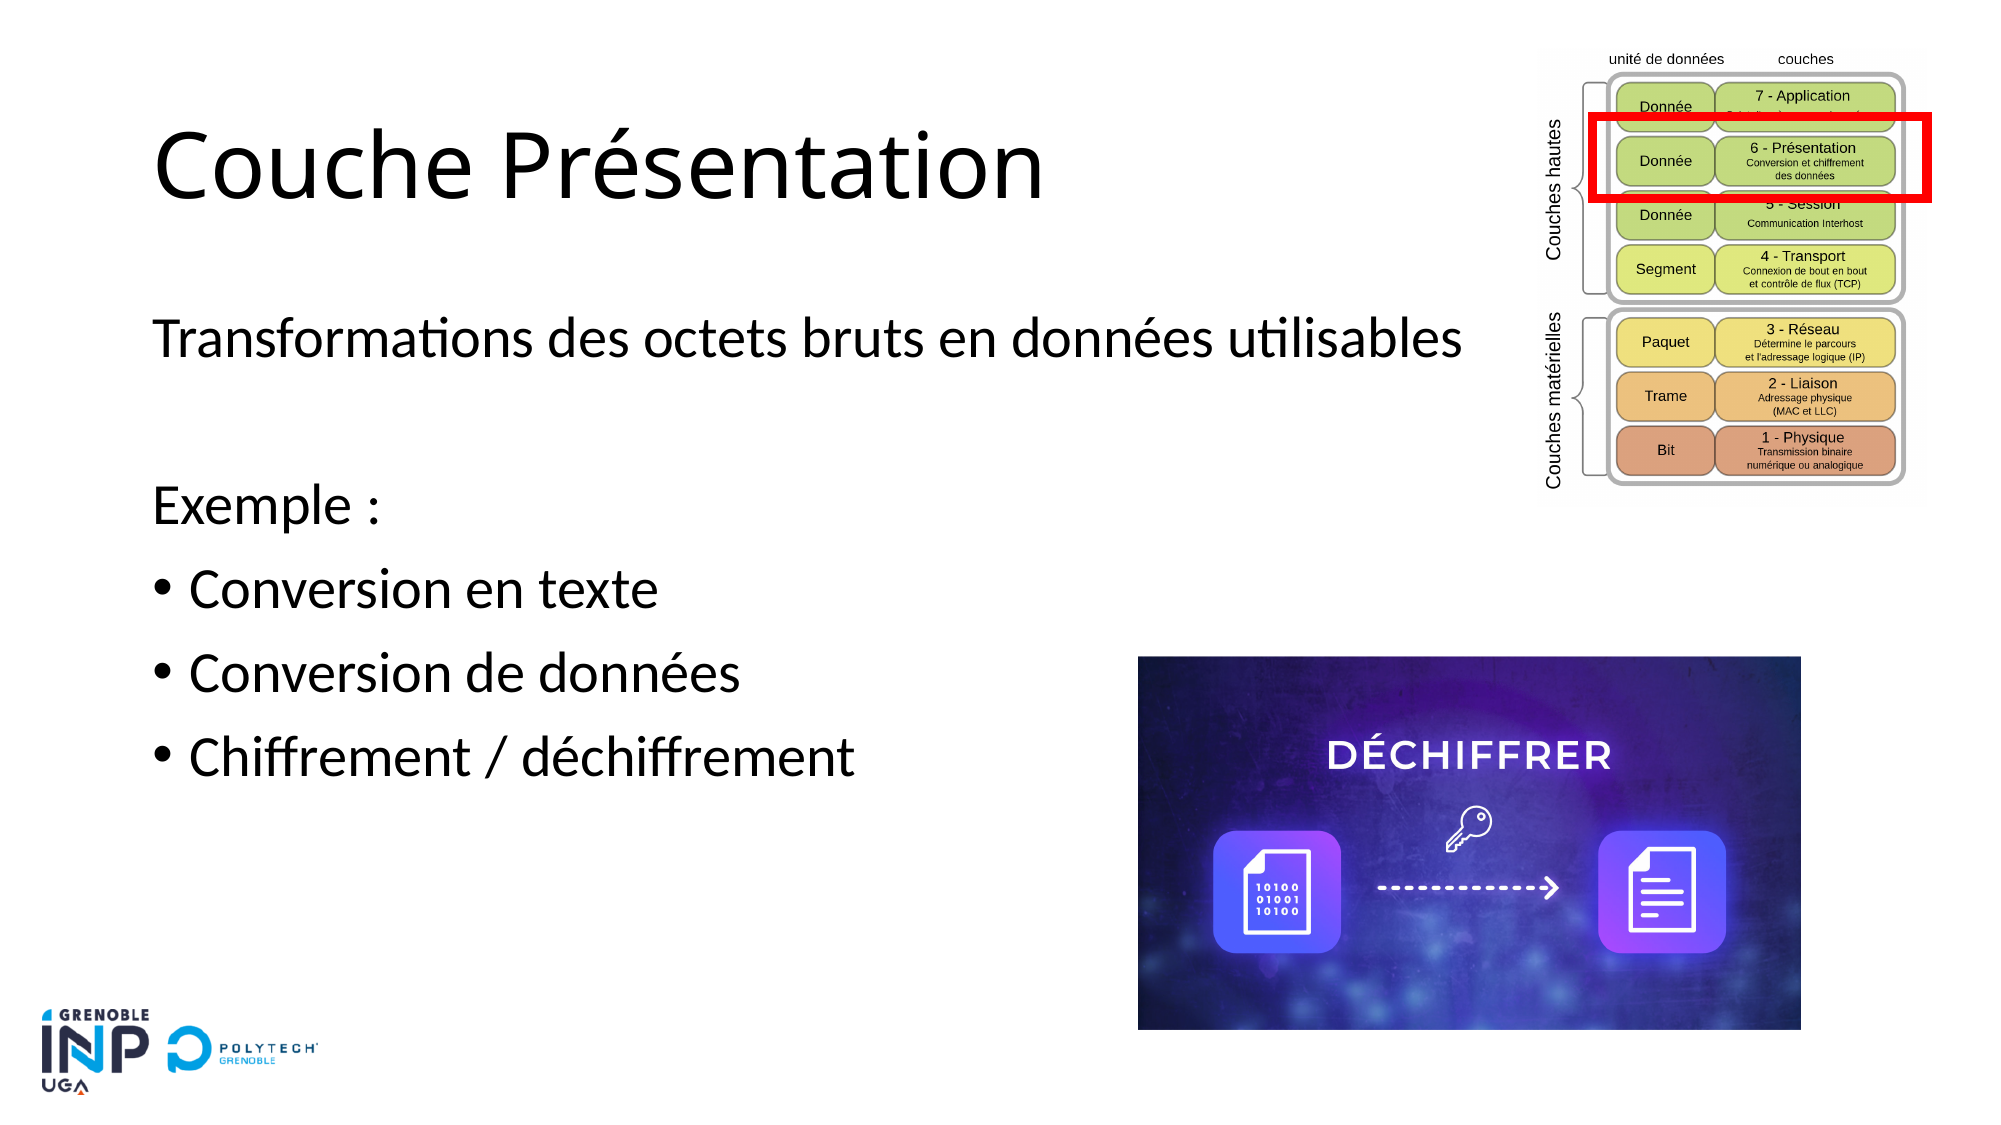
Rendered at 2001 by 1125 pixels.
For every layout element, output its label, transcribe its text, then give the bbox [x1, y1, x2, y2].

picture [42, 1009, 318, 1095]
title Couche Présentation [137, 59, 1537, 278]
list Transformations des octets bruts en données utilisables Exemple : Conversion en texte Conversion de données Chiffrement / déchiffrement [137, 299, 1863, 1014]
picture [1537, 48, 1927, 507]
picture [1138, 656, 1801, 1030]
